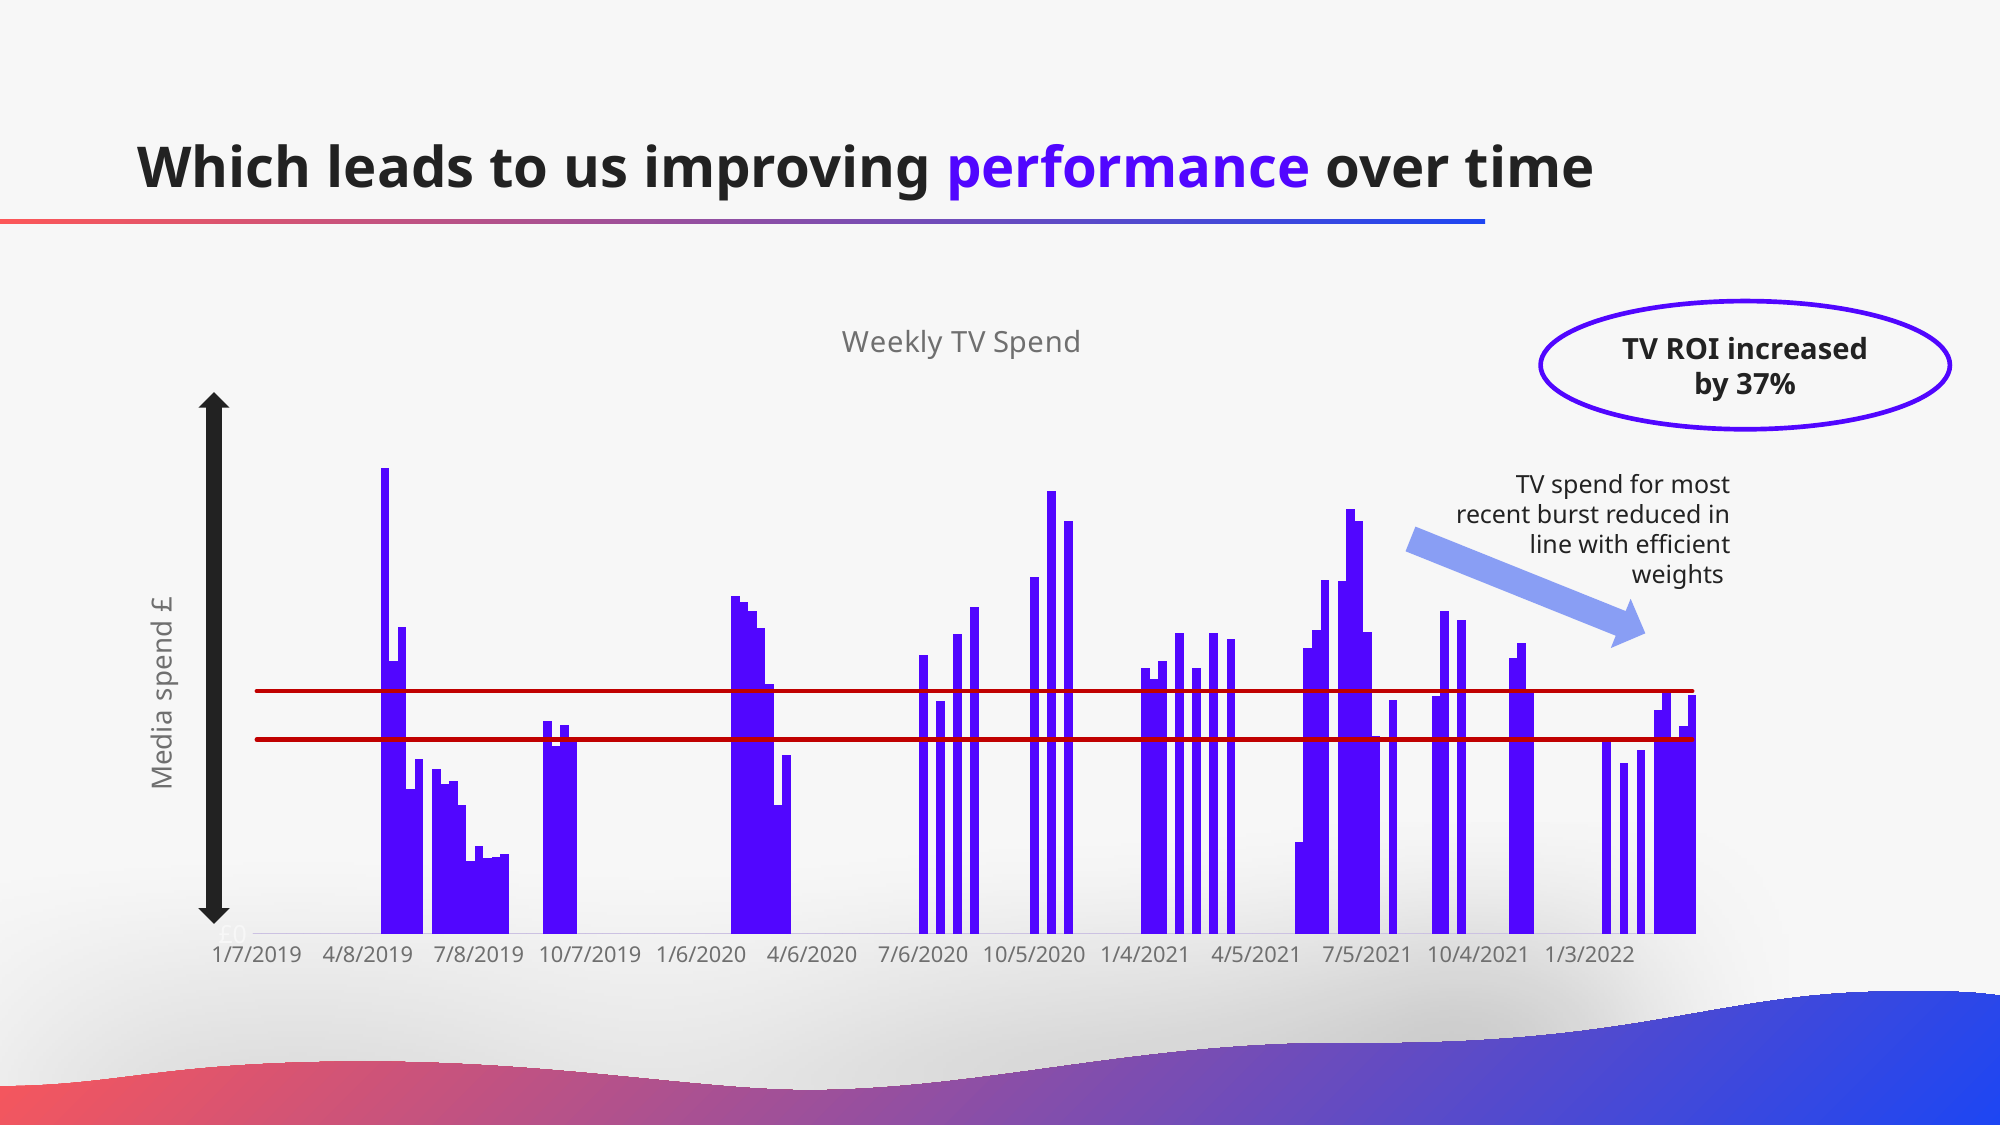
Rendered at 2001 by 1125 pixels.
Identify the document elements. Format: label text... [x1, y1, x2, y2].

text_box [0, 989, 2000, 1125]
text_box [0, 218, 1487, 226]
chart [127, 287, 1821, 1015]
title Which leads to us improving performance over time [137, 131, 1950, 200]
text_box TV ROI increased by 37% [1827, 304, 1953, 427]
